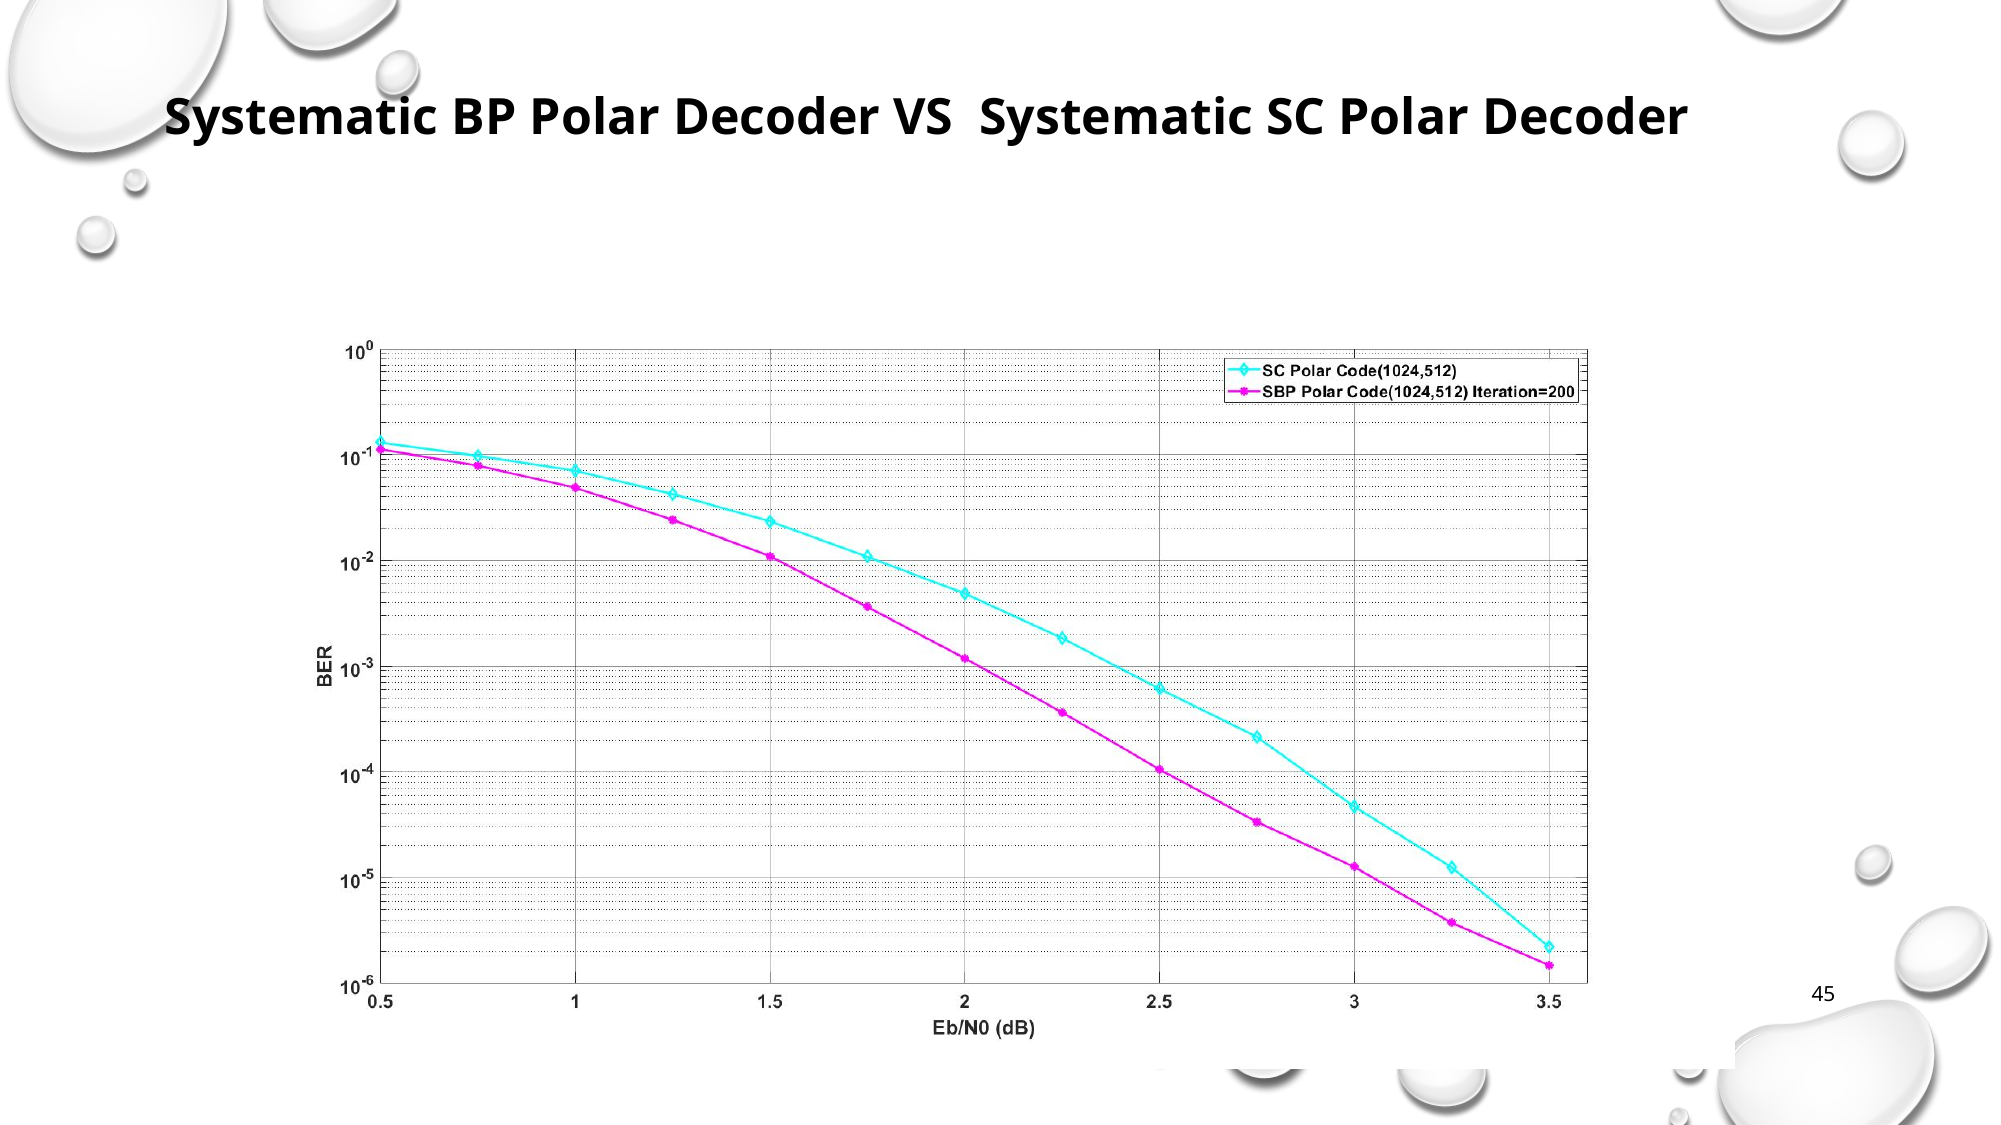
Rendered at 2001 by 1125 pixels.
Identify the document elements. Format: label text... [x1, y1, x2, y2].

picture [0, 0, 2000, 1125]
slide_number 45 [1736, 965, 1851, 1025]
title Systematic BP Polar Decoder VS Systematic SC Polar Decoder [149, 34, 1851, 263]
